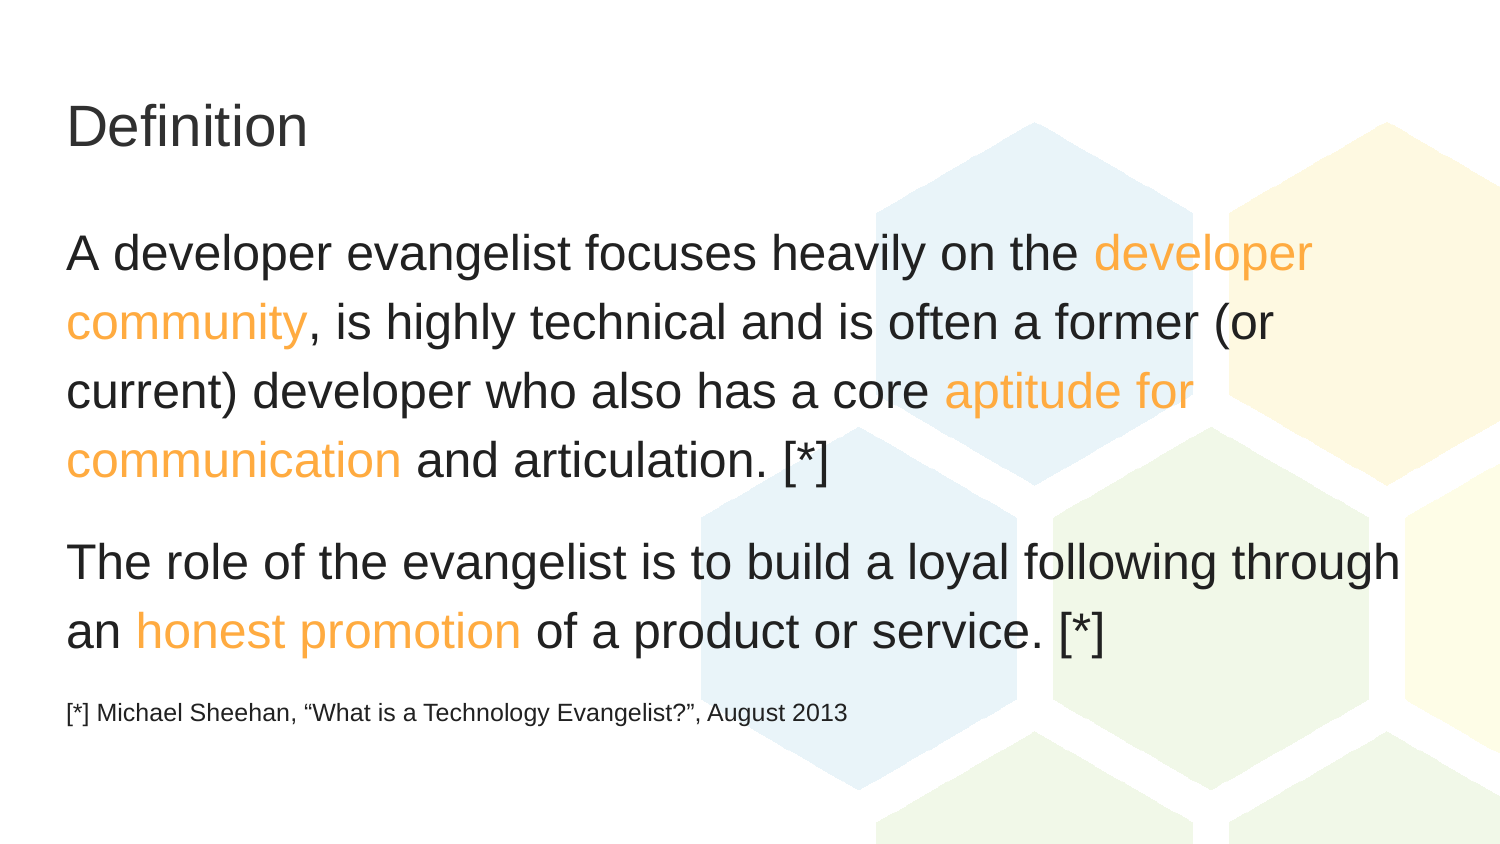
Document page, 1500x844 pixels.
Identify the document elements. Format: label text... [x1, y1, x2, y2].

list A developer evangelist focuses heavily on the developer community, is highly technical and is often a former (or current) developer who also has a core aptitude for communication and articulation. [*] The role of the evangelist is to build a loyal following through an honest promotion of a product or service. [*] [*] Michael Sheehan, “What is a Technology Evangelist?”, August 2013 [51, 189, 1449, 750]
picture [0, 0, 1500, 844]
title Definition [51, 72, 1449, 167]
